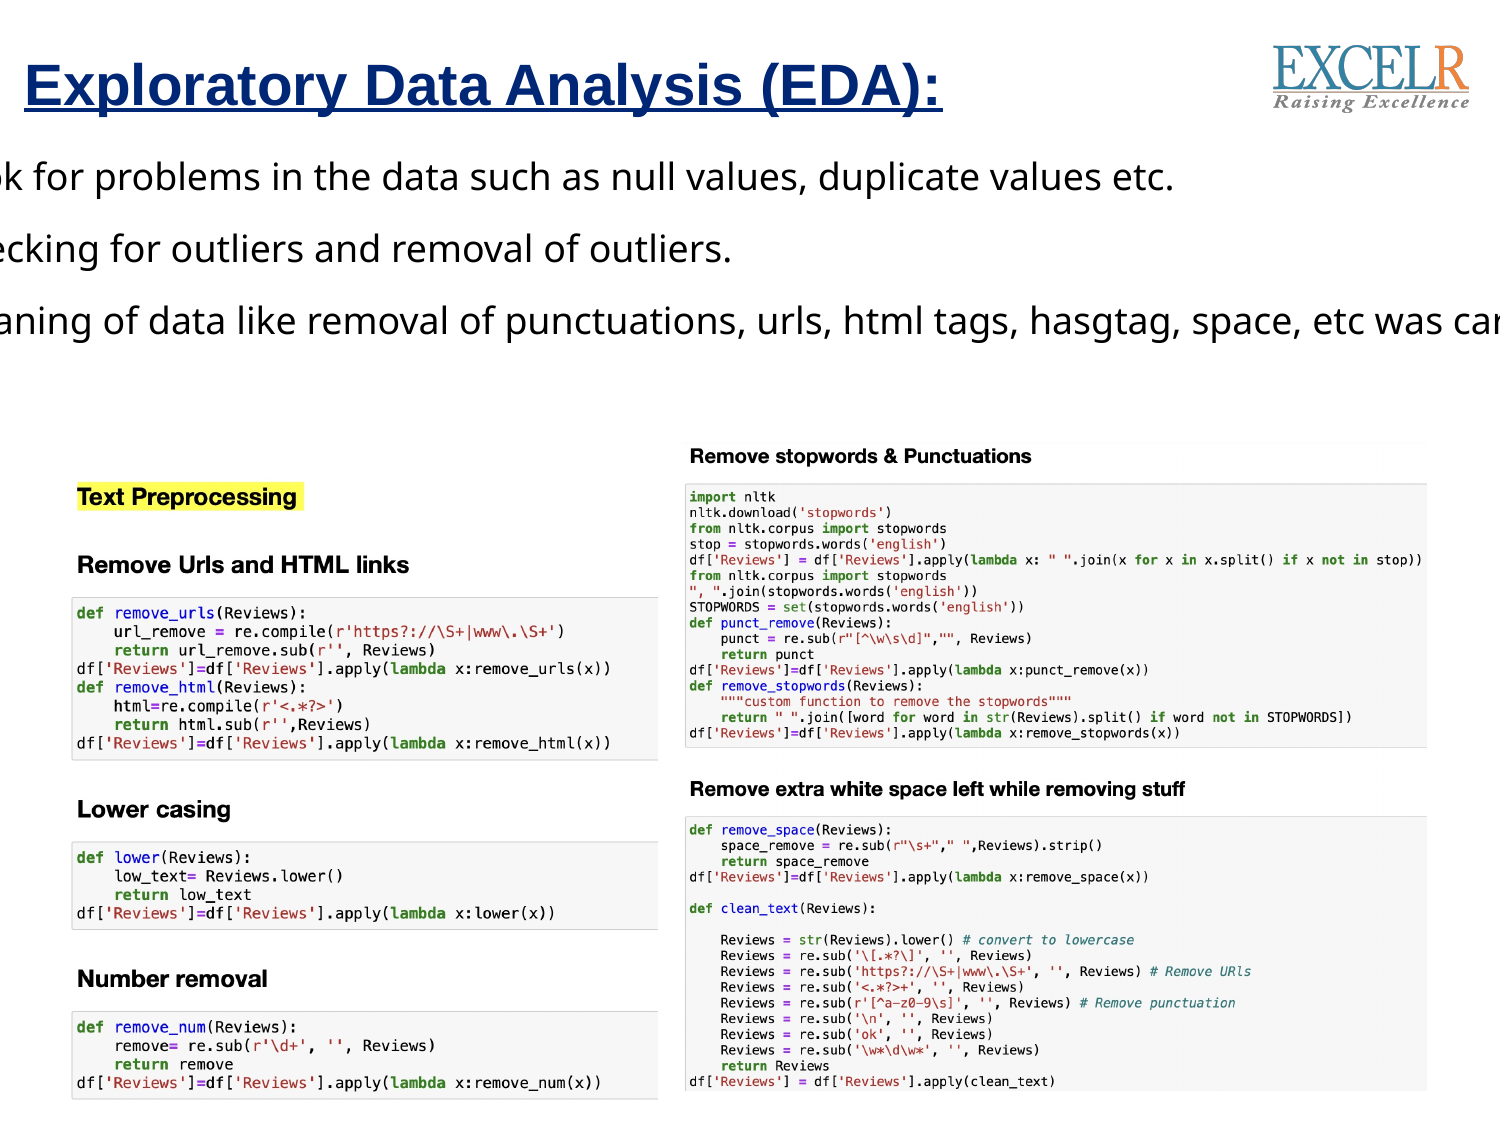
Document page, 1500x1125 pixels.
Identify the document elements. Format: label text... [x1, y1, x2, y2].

picture [69, 478, 658, 1100]
picture [1273, 45, 1469, 114]
text_box Exploratory Data Analysis (EDA): [16, 39, 1058, 125]
picture [683, 442, 1427, 1091]
text_box Look for problems in the data such as null values, duplicate values etc. Checking for outliers and removal of outliers. Cleaning of data like removal of punctuations, urls, html tags, hasgtag, space, etc was carried out. [0, 161, 1500, 342]
